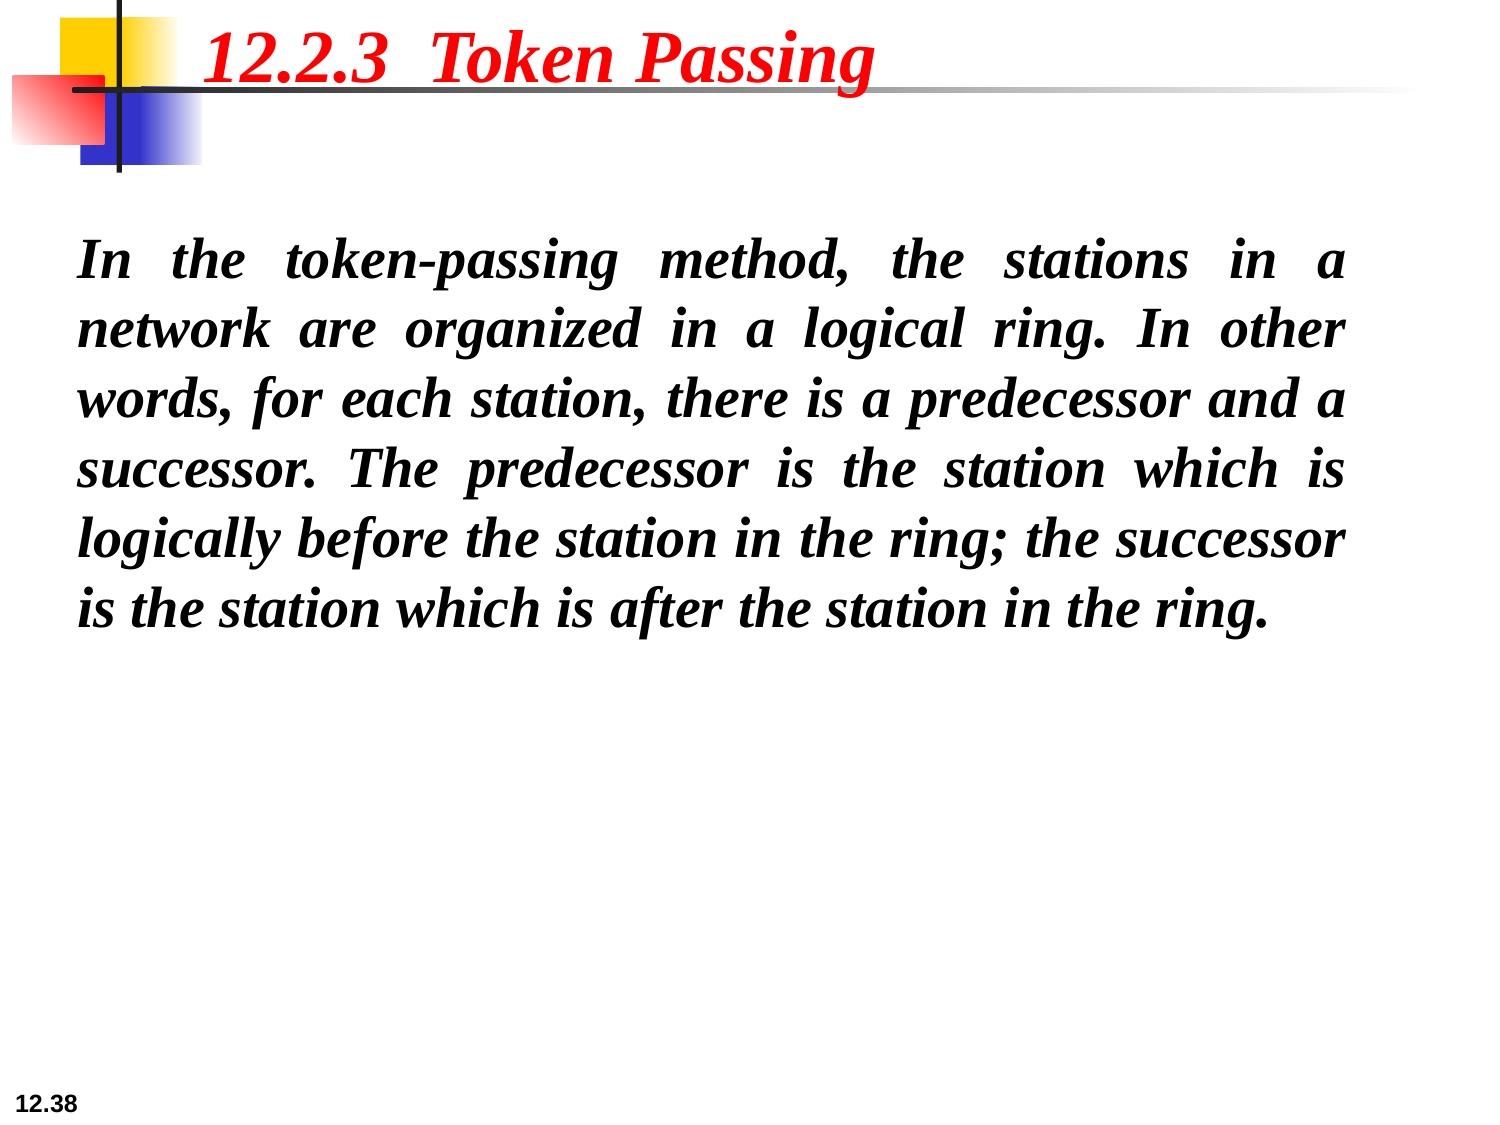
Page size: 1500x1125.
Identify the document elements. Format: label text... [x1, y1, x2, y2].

text_box [60, 17, 116, 86]
text_box In the token-passing method, the stations in a network are organized in a logical ring. In other words, for each station, there is a predecessor and a successor. The predecessor is the station which is logically before the station in the ring; the successor is the station which is after the station in the ring. [62, 212, 1363, 648]
text_box [122, 17, 177, 86]
text_box [899, 87, 1423, 93]
text_box [12, 75, 105, 145]
text_box [116, 0, 122, 87]
text_box 12.2.3 Token Passing [187, 0, 899, 105]
text_box 12.‹#› [0, 1049, 313, 1125]
text_box [80, 93, 116, 165]
text_box [141, 93, 202, 165]
text_box [72, 87, 187, 93]
text_box [116, 93, 122, 173]
text_box [122, 93, 141, 165]
